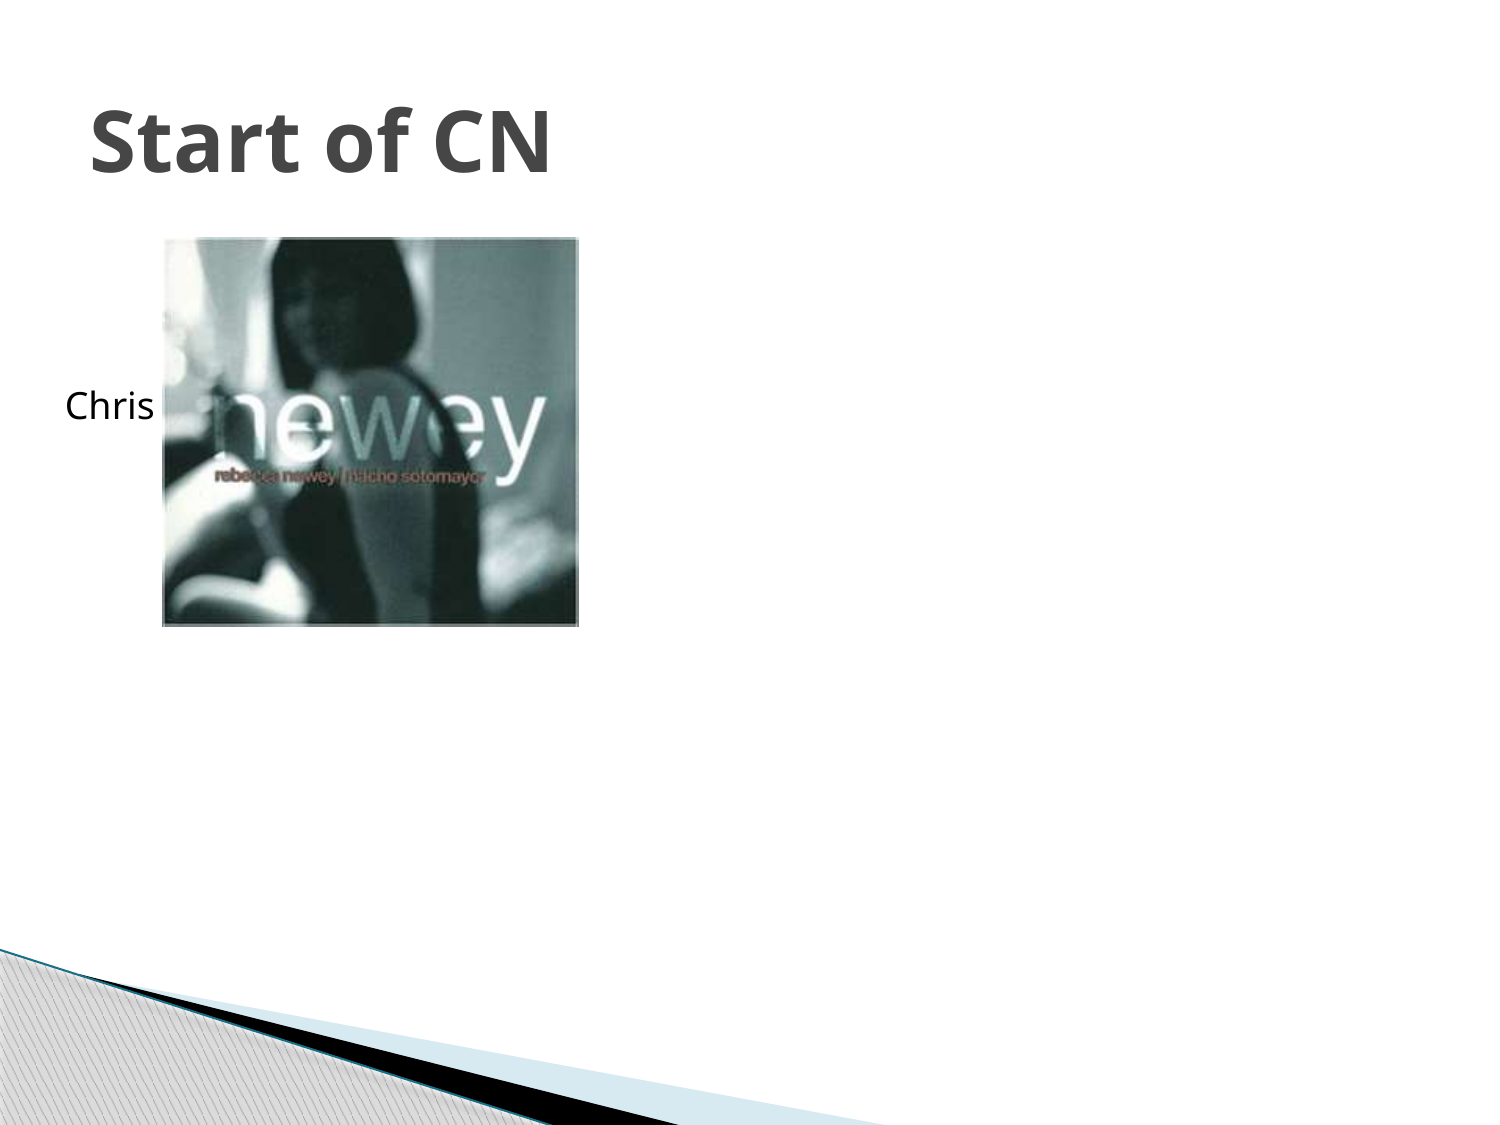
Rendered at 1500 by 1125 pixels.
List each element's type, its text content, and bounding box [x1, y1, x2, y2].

text_box Chris [49, 374, 156, 435]
picture [162, 237, 579, 627]
title Start of CN [75, 45, 1425, 233]
